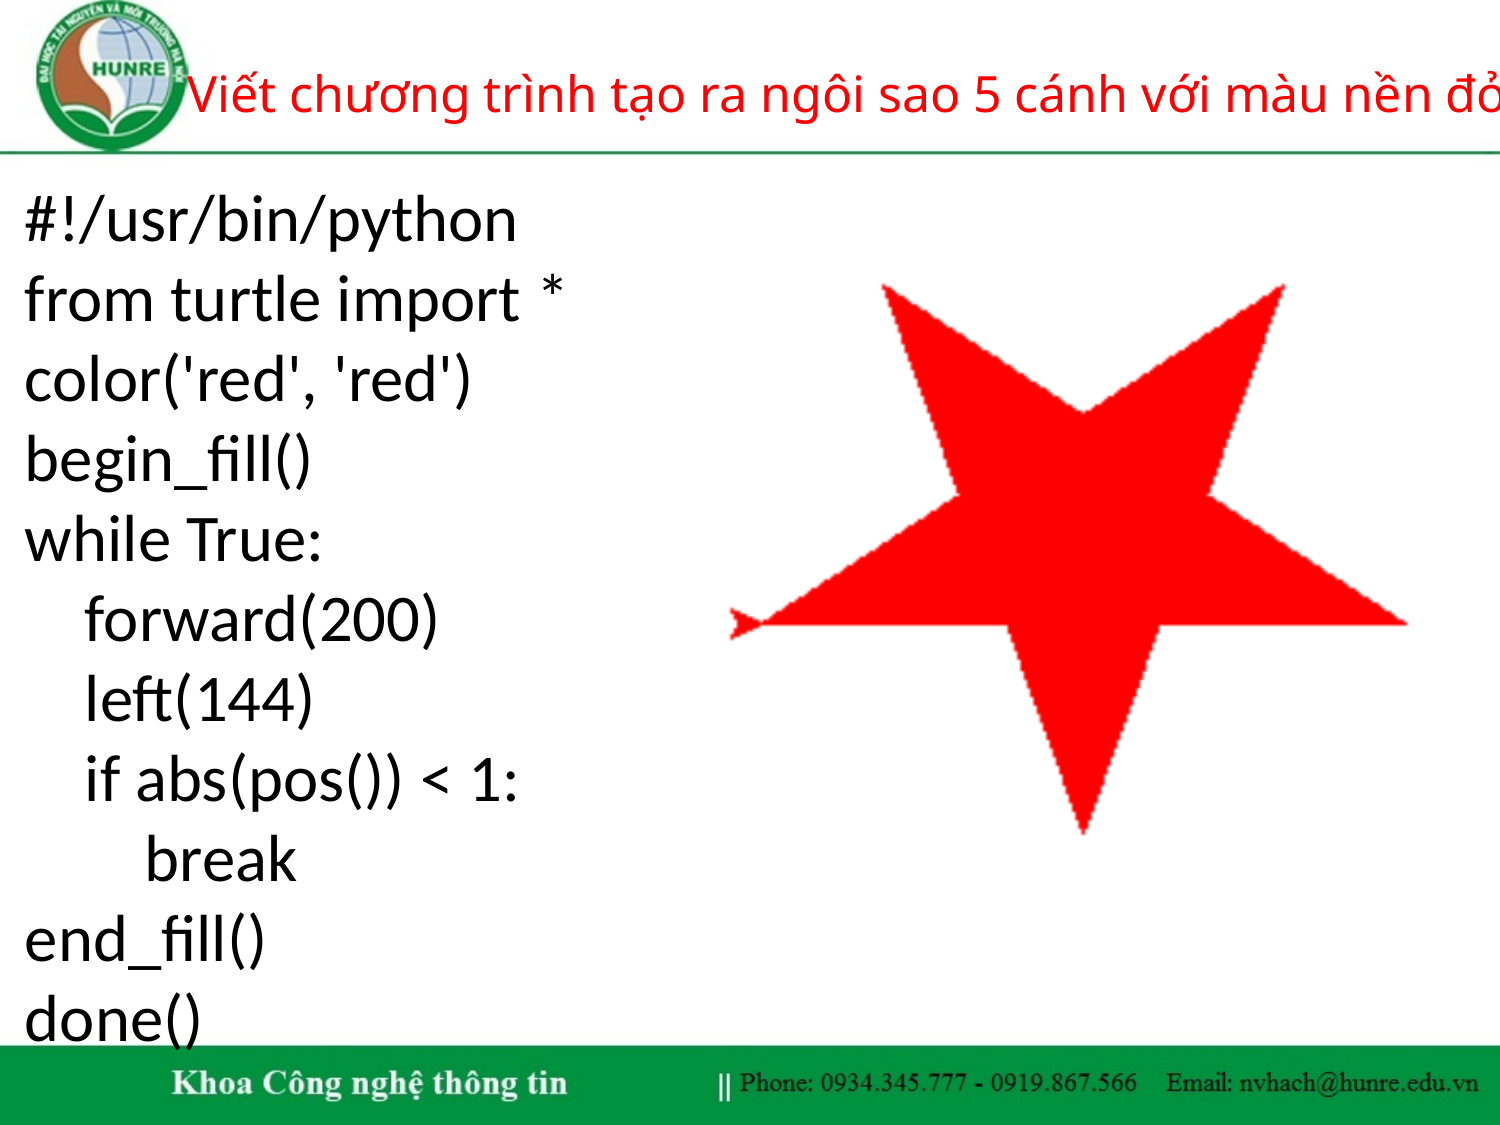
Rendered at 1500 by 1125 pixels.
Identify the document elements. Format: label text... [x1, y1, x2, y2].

picture [0, 0, 1500, 1125]
list #!/usr/bin/python from turtle import * color('red', 'red') begin_fill() while True: forward(200) left(144) if abs(pos()) < 1: break end_fill() done() [24, 174, 1401, 1064]
title Viết chương trình tạo ra ngôi sao 5 cánh với màu nền đỏ [187, 62, 1500, 124]
